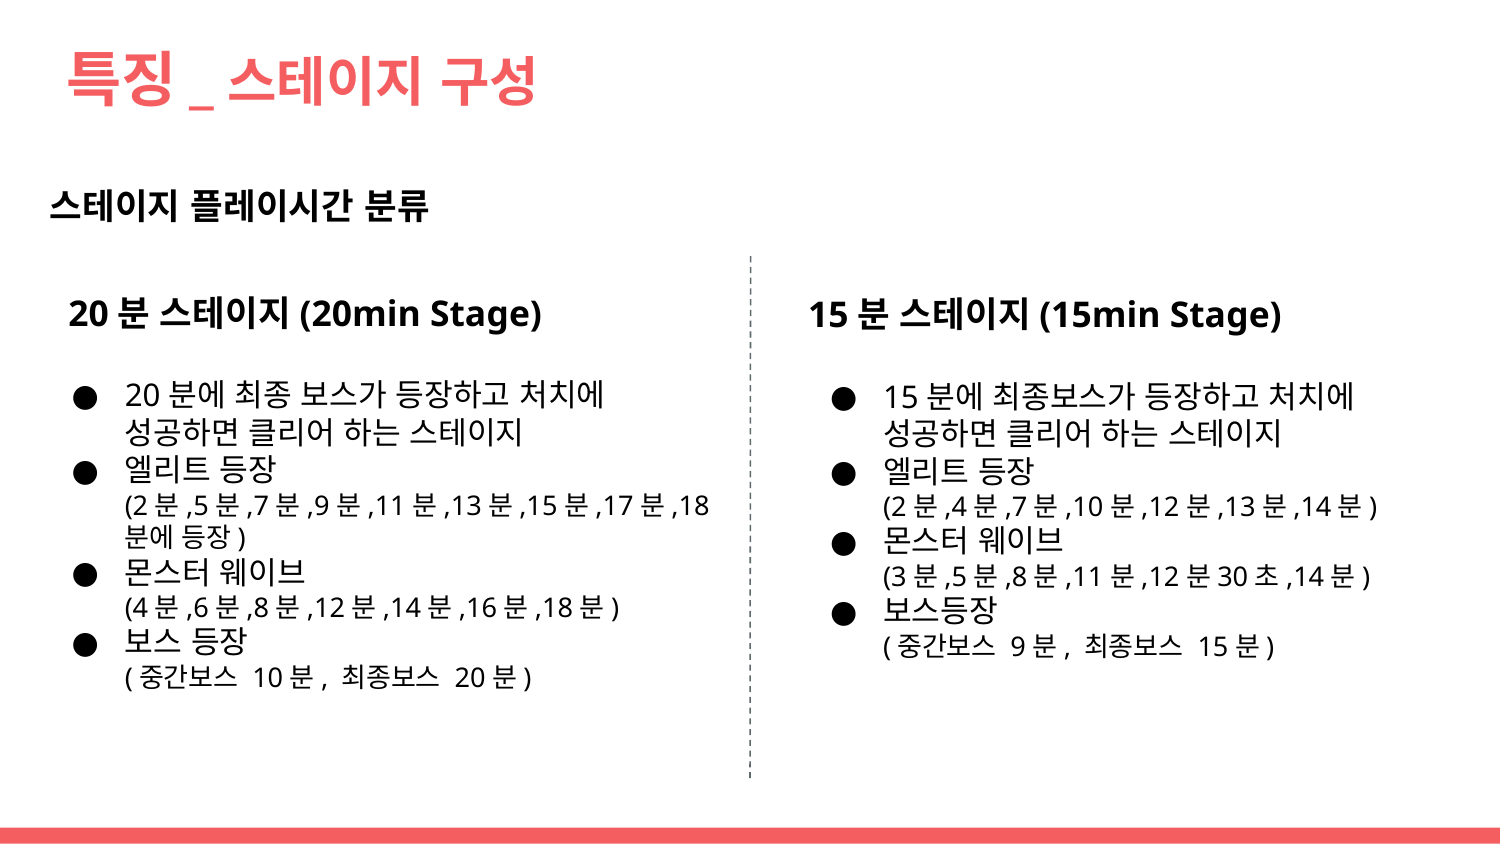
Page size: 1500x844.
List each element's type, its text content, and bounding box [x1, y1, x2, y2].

text_box 스테이지 플레이시간 분류 20분 스테이지(20min Stage) 20분에 최종 보스가 등장하고 처치에 성공하면 클리어 하는 스테이지 엘리트 등장 (2분,5분,7분,9분,11분,13분,15분,17분,18분에 등장) 몬스터 웨이브 (4분,6분,8분,12분,14분,16분,18분) 보스 등장 (중간보스 10분, 최종보스 20분) [34, 147, 737, 818]
text_box 15분 스테이지(15min Stage) 15분에 최종보스가 등장하고 처치에 성공하면 클리어 하는 스테이지 엘리트 등장 (2분,4분,7분,10분,12분,13분,14분) 몬스터 웨이브 (3분,5분,8분,11분,12분30초,14분) 보스등장 (중간보스 9분, 최종보스 15분) [793, 234, 1449, 677]
title 특징_스테이지 구성 [51, 26, 1449, 130]
